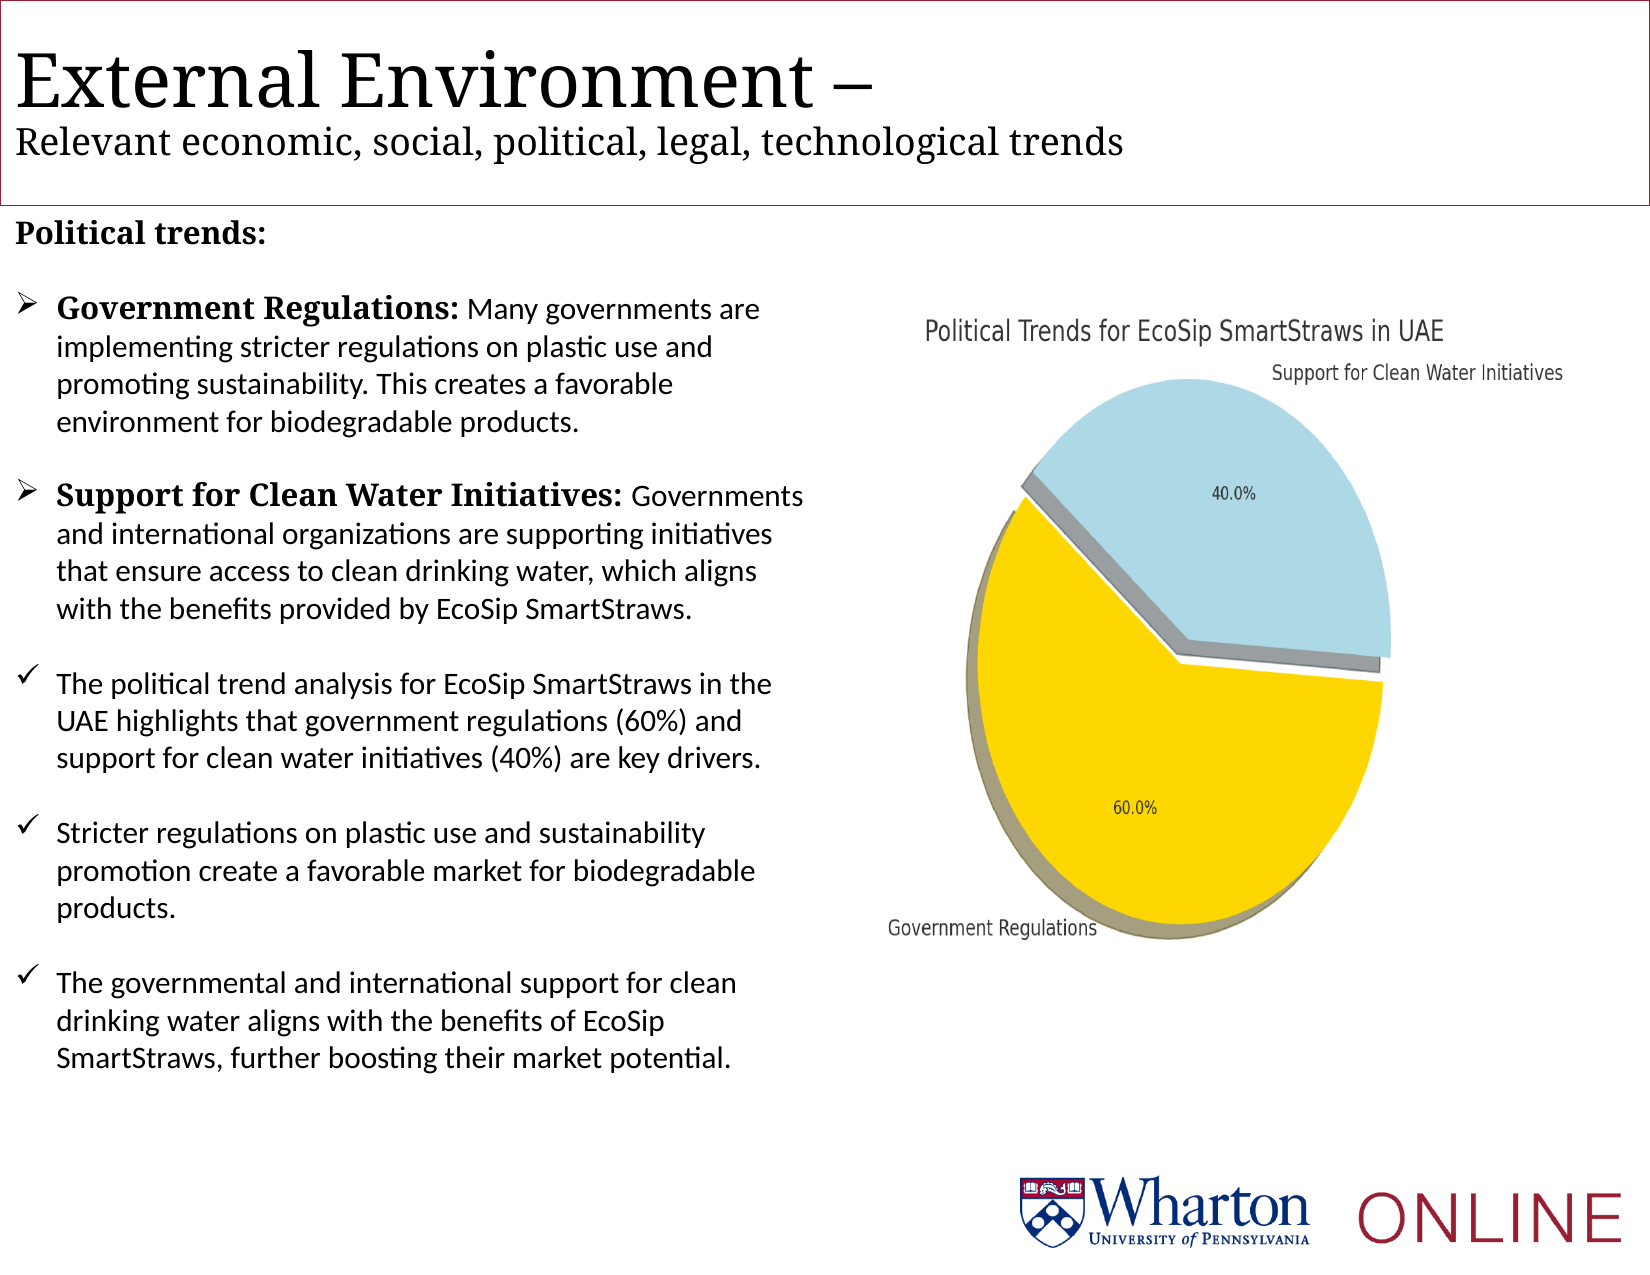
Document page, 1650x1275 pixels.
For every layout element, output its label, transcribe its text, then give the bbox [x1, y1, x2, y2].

picture [824, 290, 1637, 985]
picture [1020, 1175, 1621, 1248]
list Political trends: Government Regulations: Many governments are implementing stricter regulations on plastic use and promoting sustainability. This creates a favorable environment for biodegradable products. Support for Clean Water Initiatives: Governments and international organizations are supporting initiatives that ensure access to clean drinking water, which aligns with the benefits provided by EcoSip SmartStraws. The political trend analysis for EcoSip SmartStraws in the UAE highlights that government regulations (60%) and support for clean water initiatives (40%) are key drivers. Stricter regulations on plastic use and sustainability promotion create a favorable market for biodegradable products. The governmental and international support for clean drinking water aligns with the benefits of EcoSip SmartStraws, further boosting their market potential. [0, 206, 825, 1275]
title External Environment – Relevant economic, social, political, legal, technological trends [0, 0, 1650, 206]
